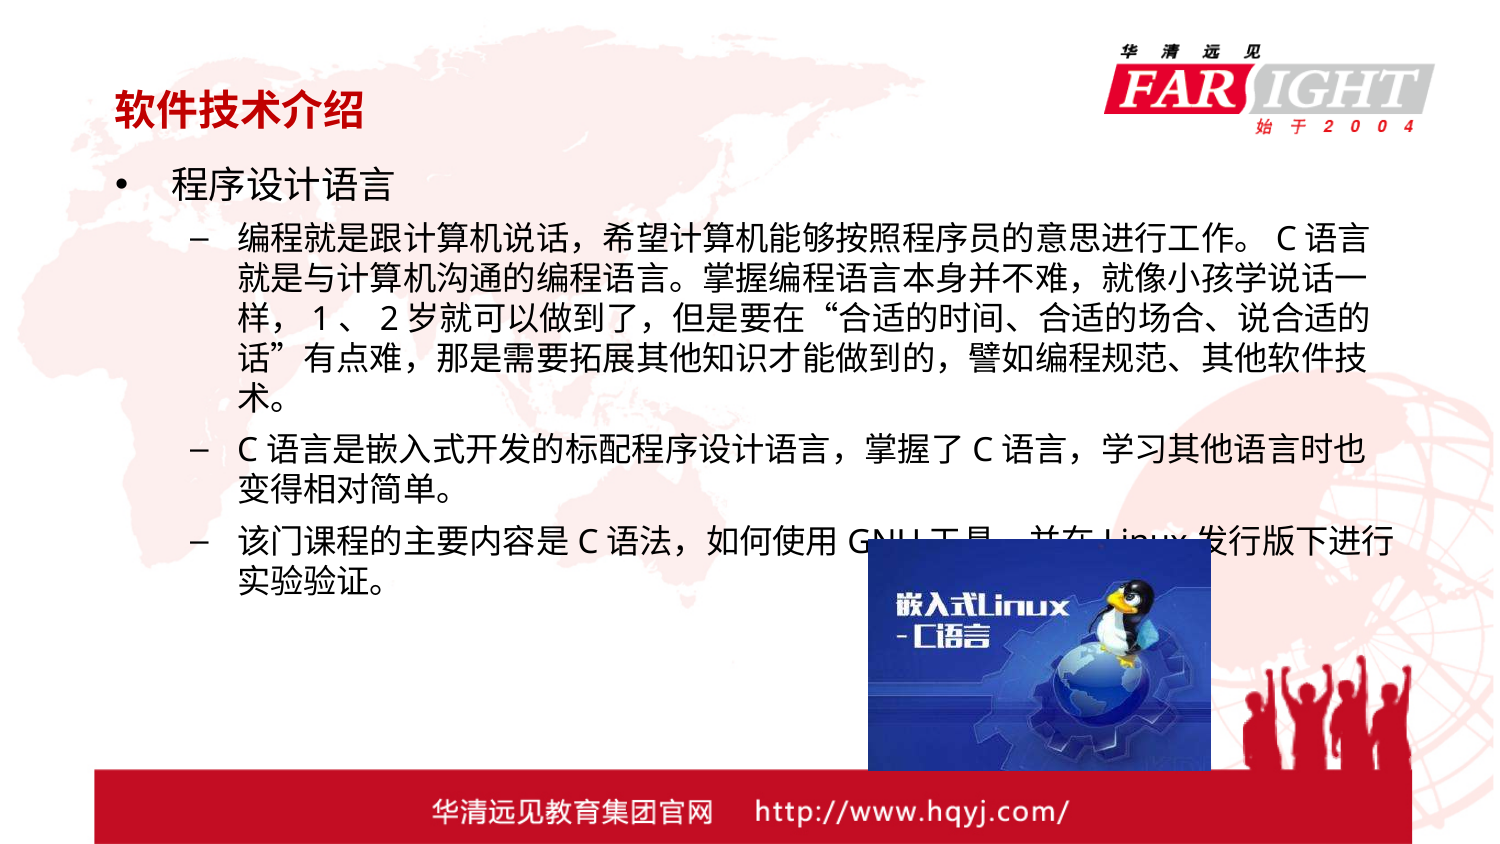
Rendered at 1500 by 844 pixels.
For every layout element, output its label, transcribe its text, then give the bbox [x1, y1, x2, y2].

list 程序设计语言 编程就是跟计算机说话，希望计算机能够按照程序员的意思进行工作。C语言就是与计算机沟通的编程语言。掌握编程语言本身并不难，就像小孩学说话一样，1、2岁就可以做到了，但是要在“合适的时间、合适的场合、说合适的话”有点难，那是需要拓展其他知识才能做到的，譬如编程规范、其他软件技术。 C语言是嵌入式开发的标配程序设计语言，掌握了C语言，学习其他语言时也变得相对简单。 该门课程的主要内容是C语法，如何使用GNU工具，并在Linux发行版下进行实验验证。 [100, 153, 1412, 765]
picture [0, 0, 1500, 844]
list 软件技术介绍 [100, 76, 1117, 139]
